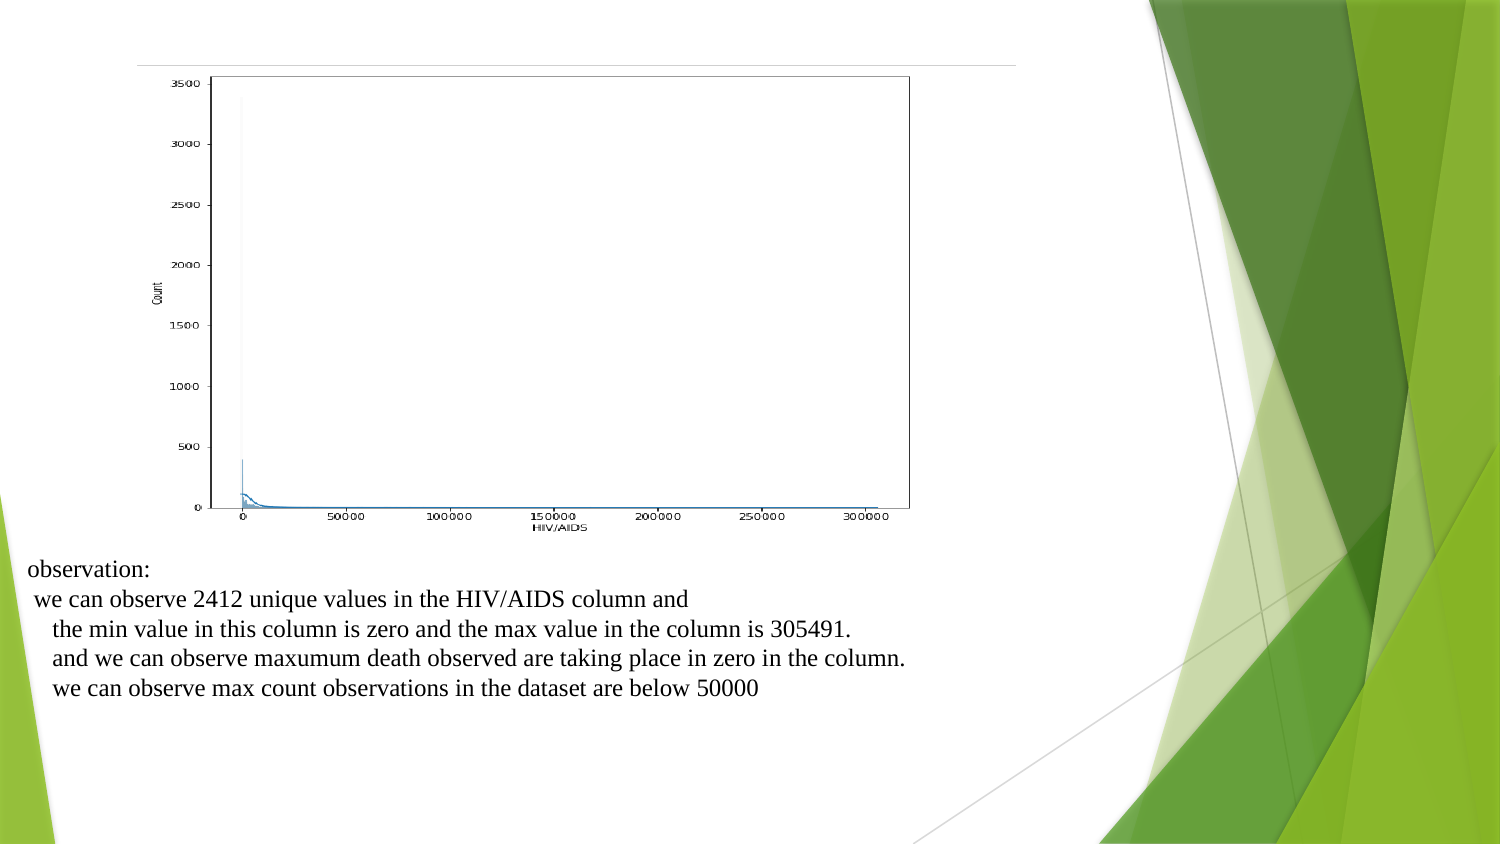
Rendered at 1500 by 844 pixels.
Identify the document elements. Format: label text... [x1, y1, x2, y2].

picture [136, 64, 1016, 548]
text_box observation: we can observe 2412 unique values in the HIV/AIDS column and the min value in this column is zero and the max value in the column is 305491. and we can observe maxumum death observed are taking place in zero in the column. we can observe max count observations in the dataset are below 50000 [12, 395, 1450, 710]
